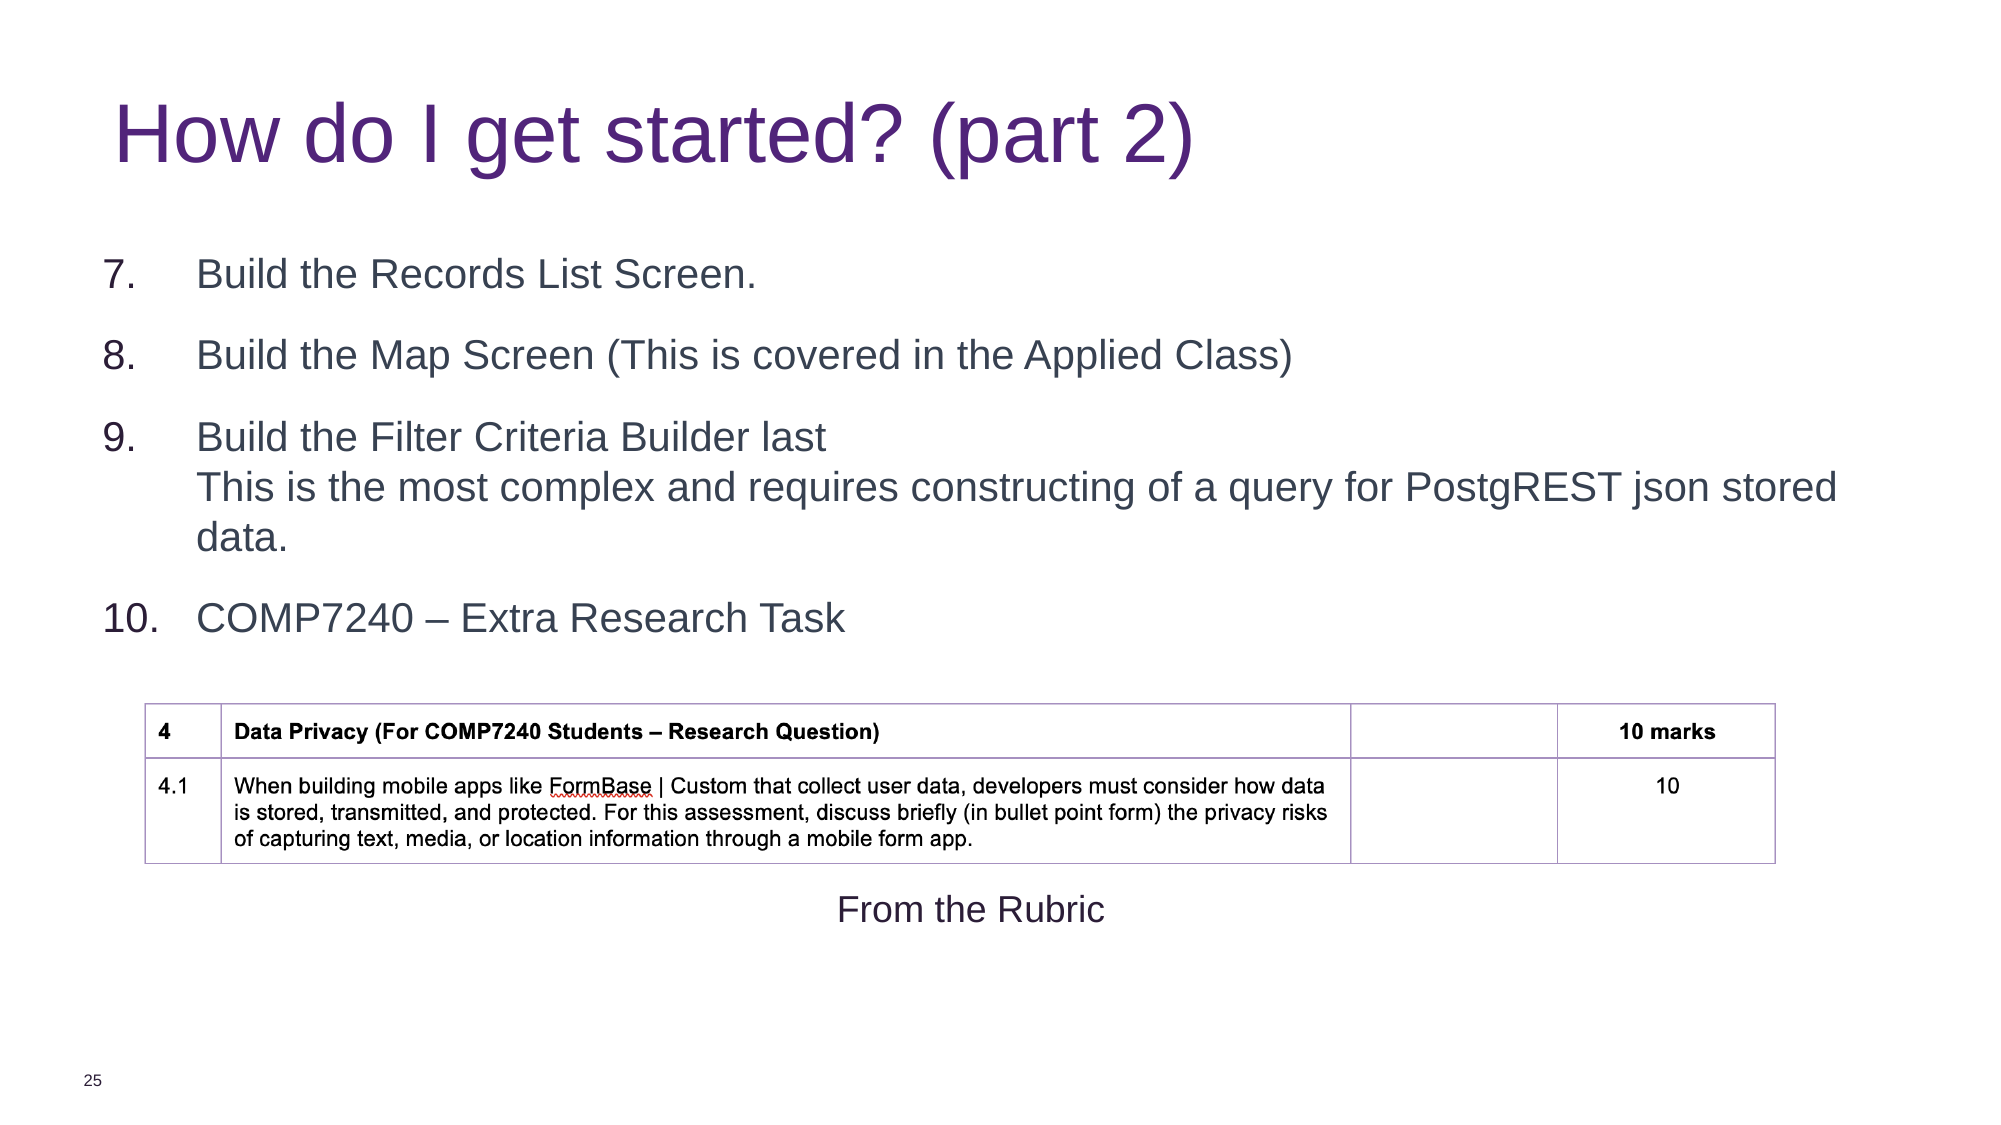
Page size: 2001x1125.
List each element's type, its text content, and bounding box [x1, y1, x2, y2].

text_box From the Rubric [463, 879, 1480, 938]
picture [125, 689, 1817, 879]
list Build the Records List Screen. Build the Map Screen (This is covered in the Applied Class) Build the Filter Criteria Builder last This is the most complex and requires constructing of a query for PostgREST json stored data. COMP7240 – Extra Research Task [102, 246, 1875, 1035]
title How do I get started? (part 2) [114, 90, 1886, 168]
slide_number 25 [55, 1070, 103, 1089]
